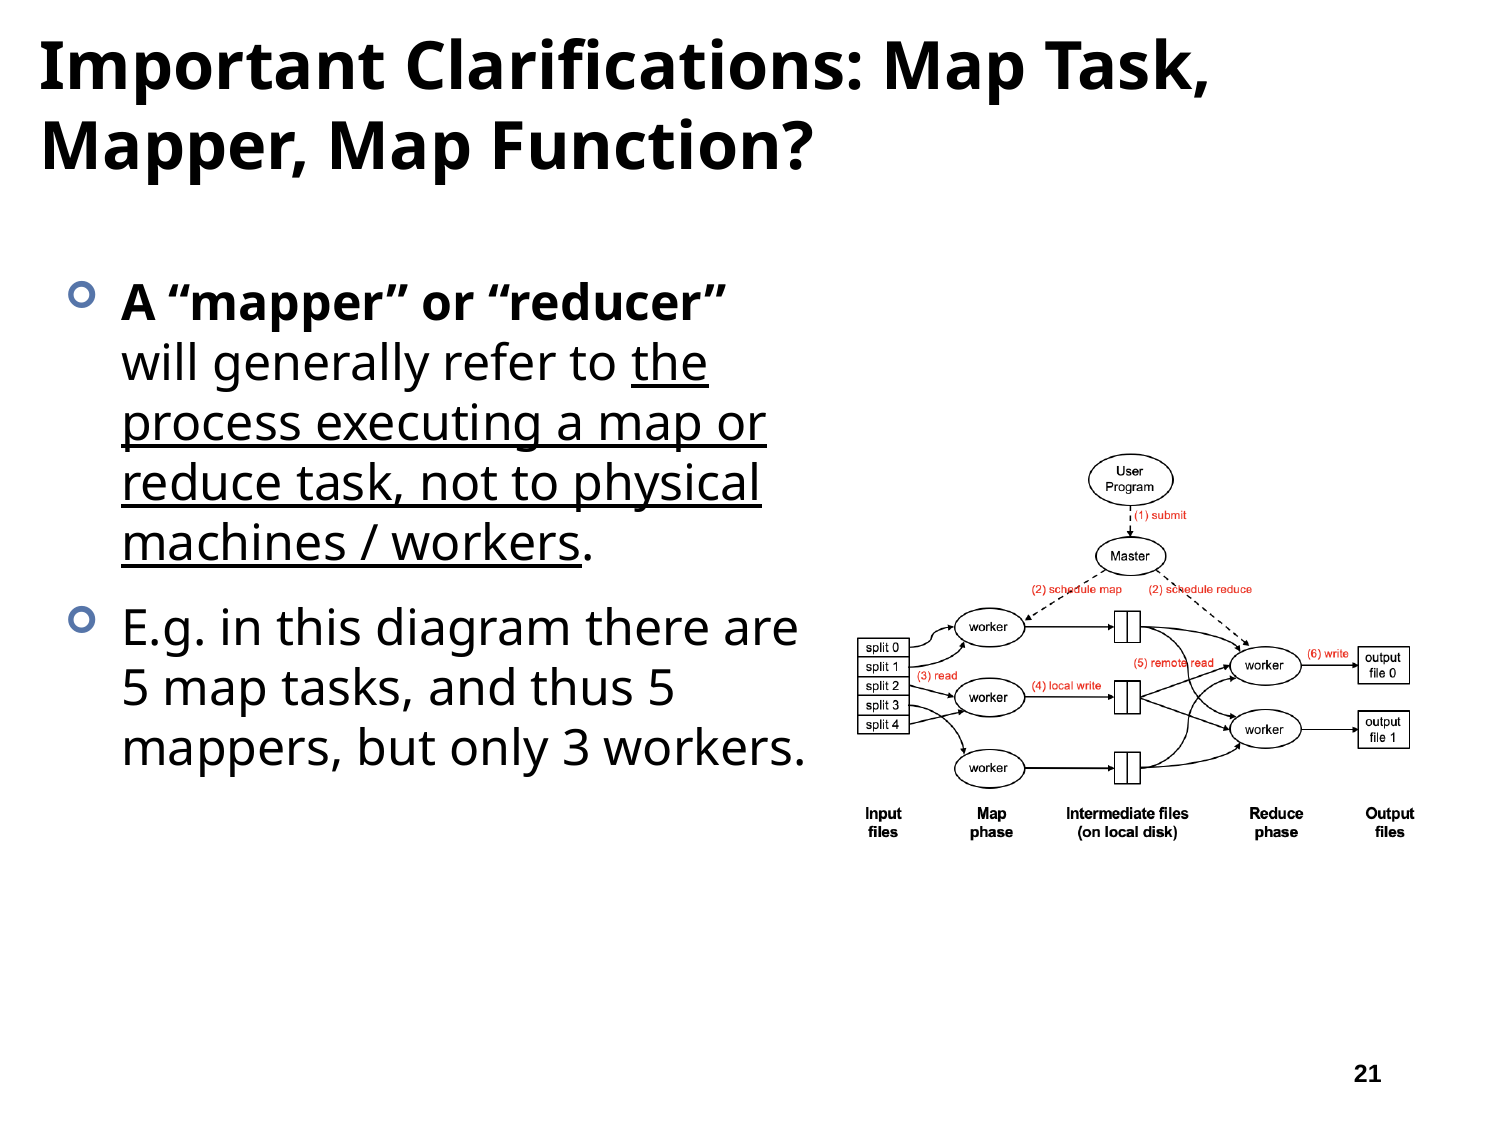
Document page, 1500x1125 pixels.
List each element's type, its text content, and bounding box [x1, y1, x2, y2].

slide_number 21 [1059, 1042, 1397, 1103]
picture [849, 446, 1452, 854]
title Important Clarifications: Map Task, Mapper, Map Function? [24, 18, 1451, 188]
list A “mapper” or “reducer” will generally refer to the process executing a map or reduce task, not to physical machines / workers. E.g. in this diagram there are 5 map tasks, and thus 5 mappers, but only 3 workers. [49, 262, 826, 1103]
